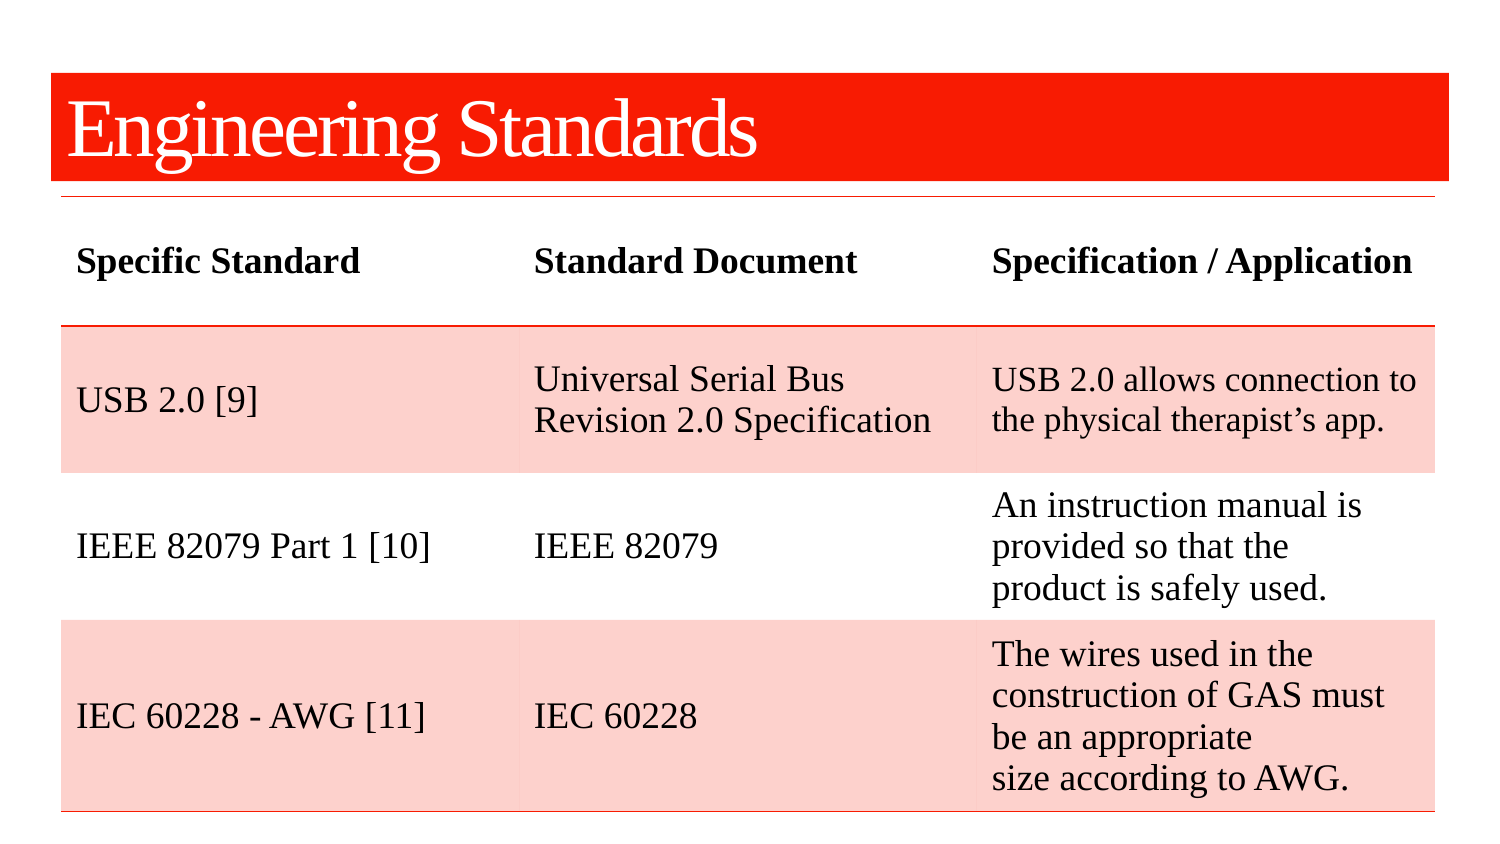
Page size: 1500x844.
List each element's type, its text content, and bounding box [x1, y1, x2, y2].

title Engineering Standards [51, 72, 1449, 182]
table_cell The wires used in the construction of GAS must be an appropriate size according to AWG. [977, 620, 1435, 811]
table_header Standard Document [519, 197, 977, 325]
table_cell IEC 60228 - AWG [11] [61, 620, 519, 811]
table_cell An instruction manual is provided so that the product is safely used. [977, 473, 1435, 620]
table_cell USB 2.0 [9] [61, 327, 519, 473]
table_cell USB 2.0 allows connection to the physical therapist’s app. [977, 327, 1435, 473]
table_cell IEEE 82079 Part 1 [10] [61, 473, 519, 620]
table_cell Universal Serial Bus Revision 2.0 Specification [519, 327, 977, 473]
table_cell IEC 60228 [519, 620, 977, 811]
table_header Specification / Application [977, 197, 1435, 325]
table_header Specific Standard [61, 197, 519, 325]
table_cell IEEE 82079 [519, 473, 977, 620]
